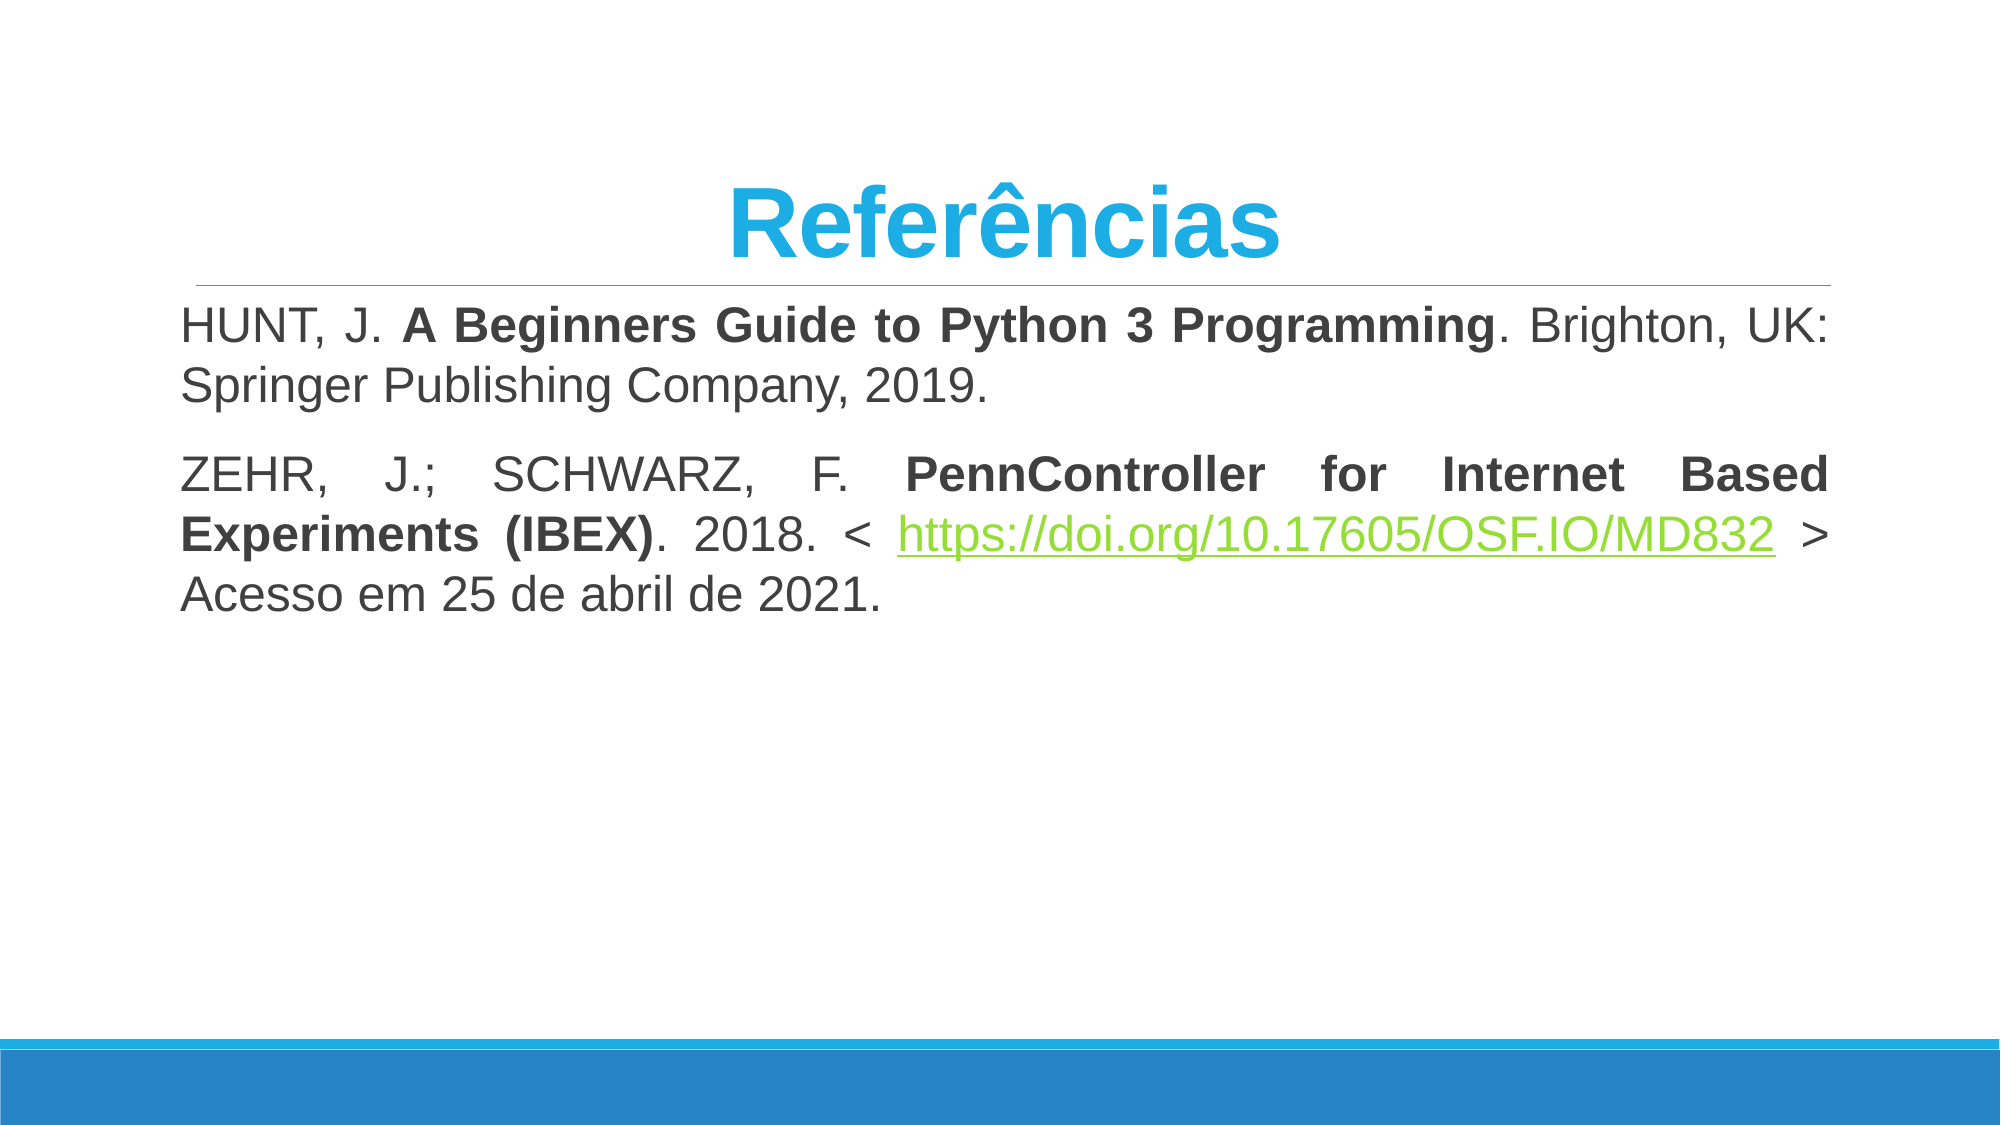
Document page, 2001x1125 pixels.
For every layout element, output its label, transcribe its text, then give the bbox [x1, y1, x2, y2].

list HUNT, J. A Beginners Guide to Python 3 Programming. Brighton, UK: Springer Publishing Company, 2019. ZEHR, J.; SCHWARZ, F. PennController for Internet Based Experiments (IBEX). 2018. < https://doi.org/10.17605/OSF.IO/MD832 > Acesso em 25 de abril de 2021. [180, 285, 1830, 1011]
title Referências [180, 47, 1830, 285]
